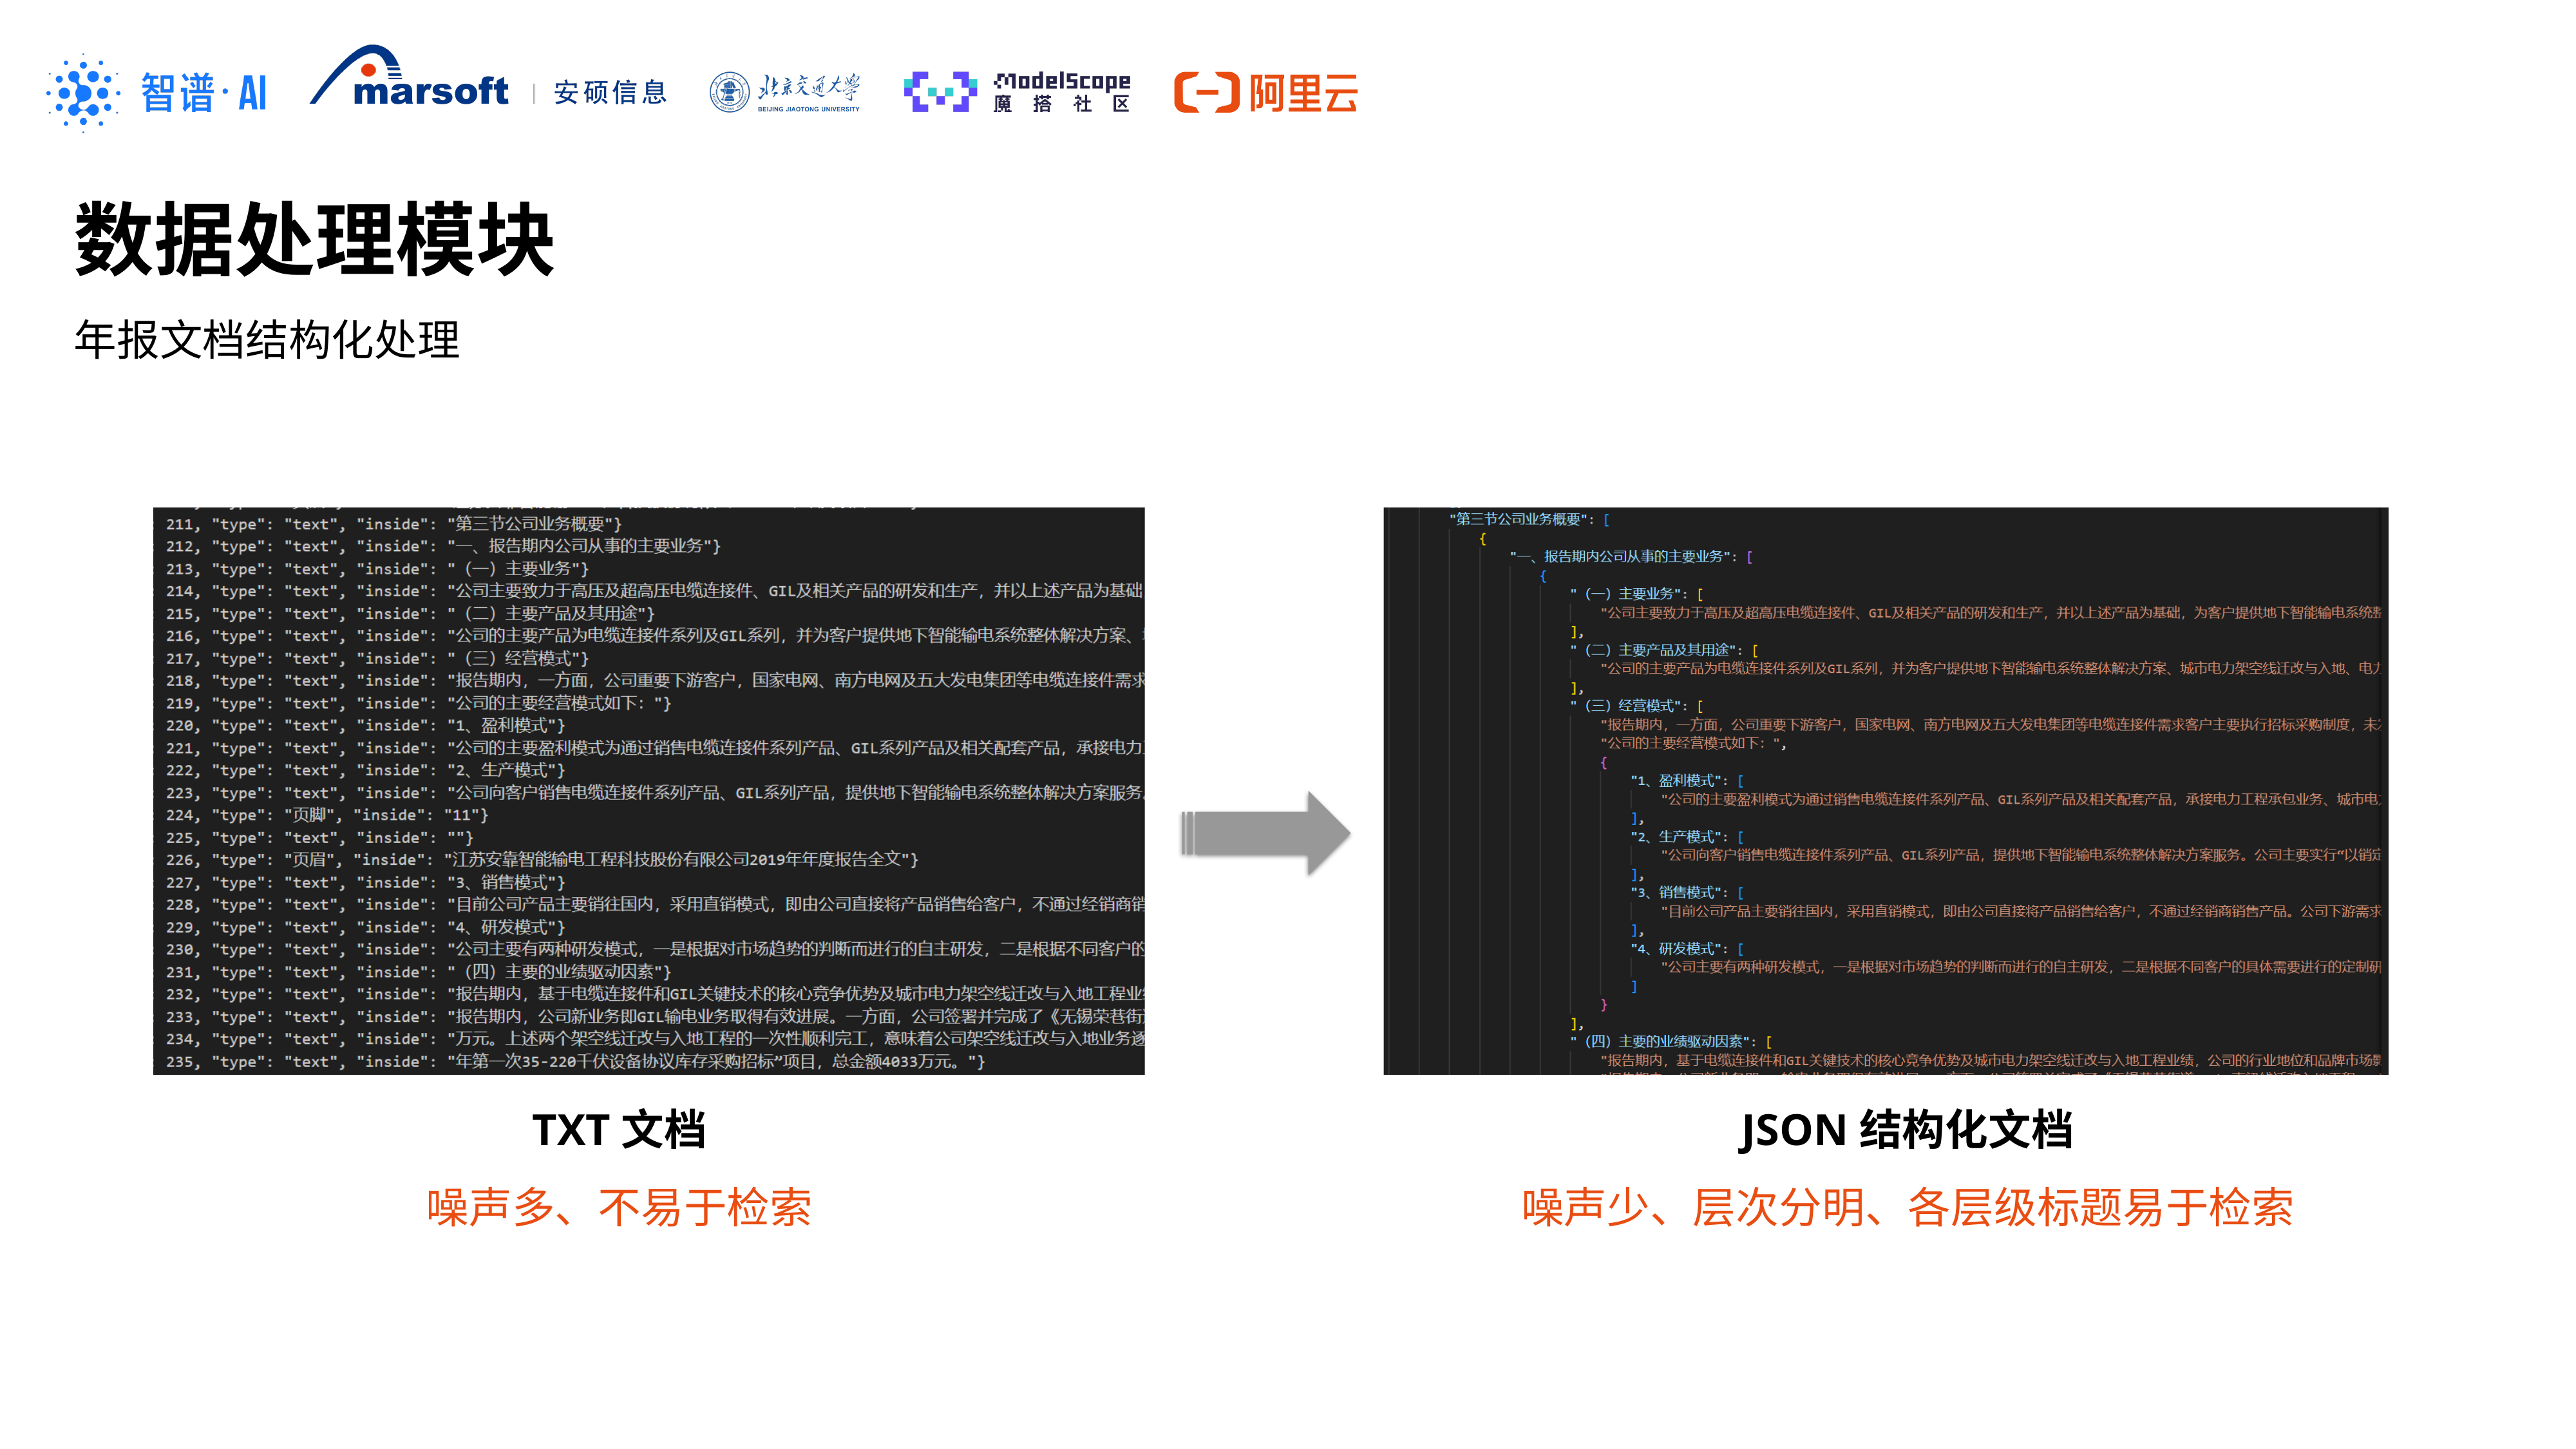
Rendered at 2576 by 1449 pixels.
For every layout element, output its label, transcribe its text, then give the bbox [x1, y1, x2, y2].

text_box [1195, 790, 1351, 876]
picture [309, 44, 670, 135]
text_box TXT文档 [343, 1097, 896, 1160]
picture [1383, 507, 2389, 1075]
text_box JSON结构化文档 [1632, 1097, 2184, 1160]
picture [1138, 57, 1396, 129]
picture [153, 507, 1145, 1075]
picture [708, 70, 862, 115]
picture [32, 41, 281, 147]
picture [904, 71, 1130, 112]
text_box [1187, 811, 1193, 855]
text_box [1182, 811, 1185, 855]
text_box 年报文档结构化处理 [68, 307, 759, 370]
text_box 数据处理模块 [68, 184, 788, 292]
text_box 噪声多、不易于检索 [343, 1175, 896, 1238]
text_box 噪声少、层次分明、各层级标题易于检索 [1502, 1175, 2313, 1238]
